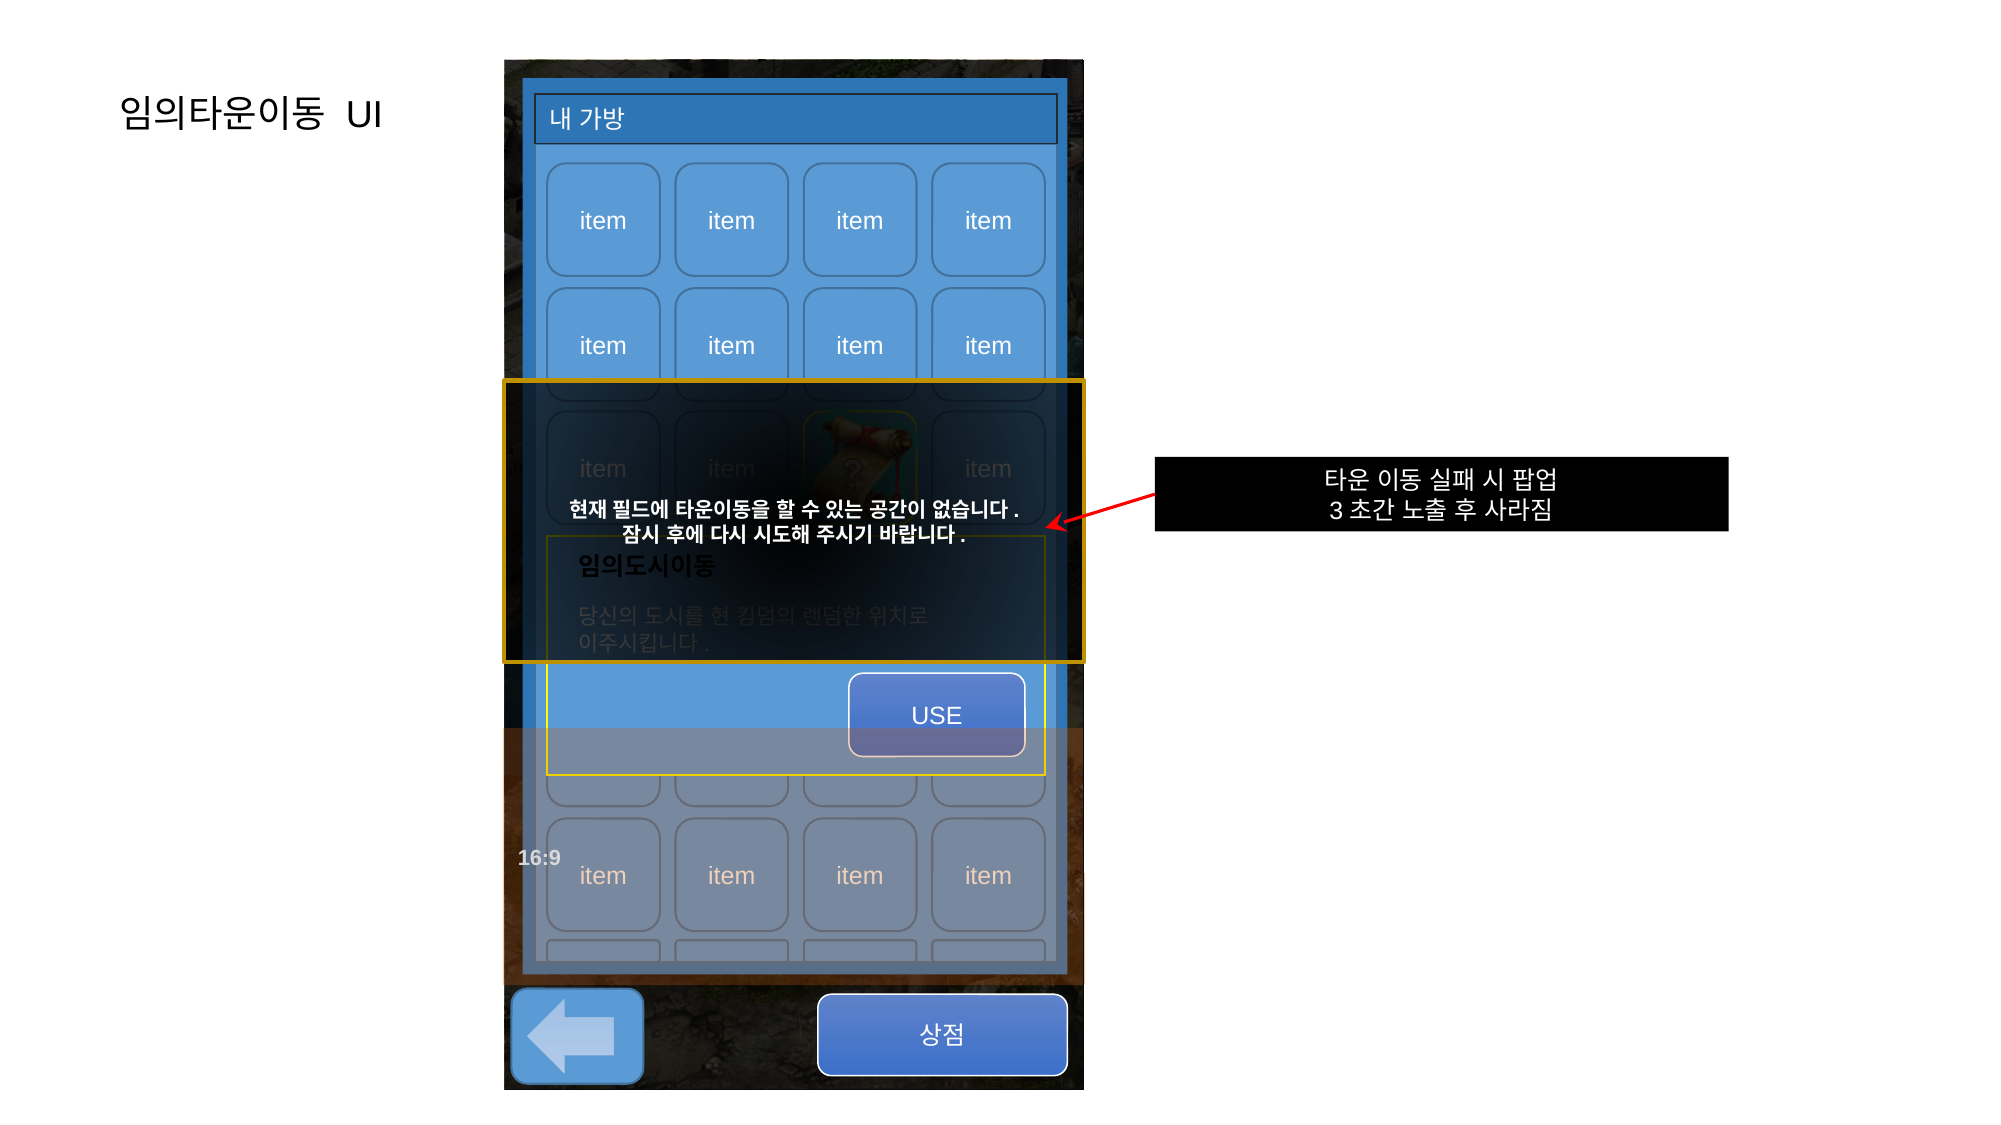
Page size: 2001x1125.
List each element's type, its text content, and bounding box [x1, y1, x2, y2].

picture [504, 59, 1084, 1089]
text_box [522, 77, 1068, 1076]
text_box 타운 이동 실패 시 팝업 3초간 노출 후 사라짐 [1154, 456, 1729, 532]
picture [795, 402, 925, 532]
text_box 임의타운이동 UI [104, 59, 449, 135]
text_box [1045, 493, 1155, 529]
